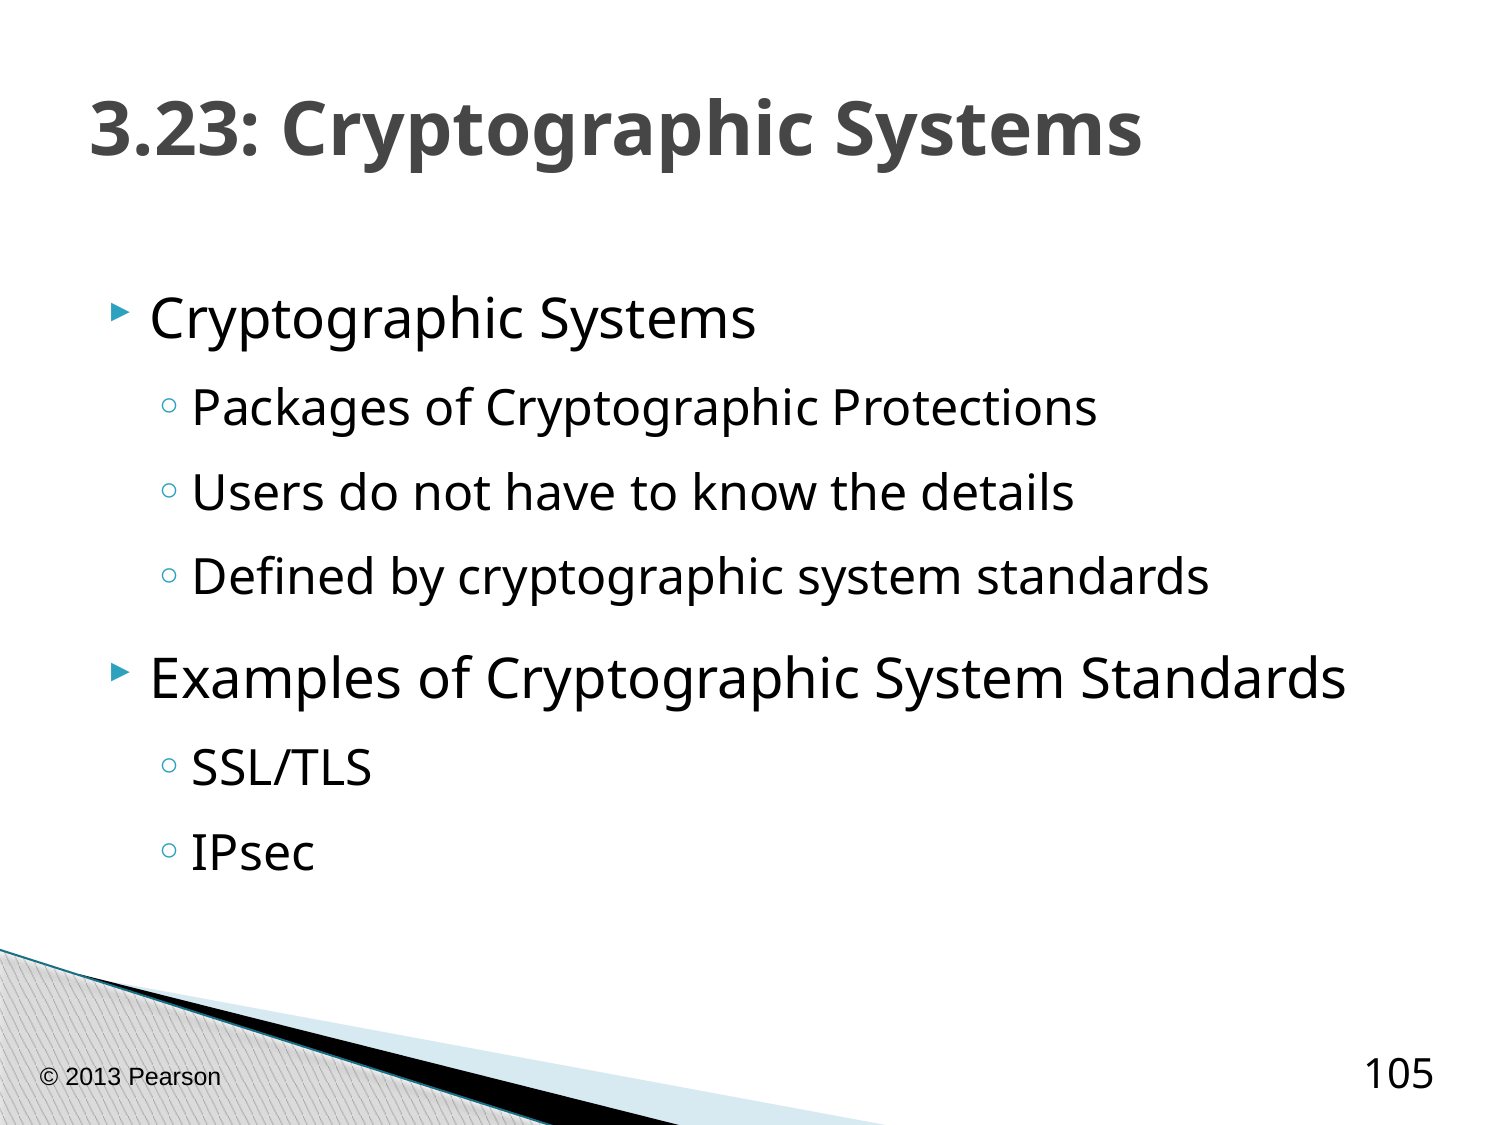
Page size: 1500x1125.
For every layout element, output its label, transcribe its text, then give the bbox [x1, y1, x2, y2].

list Cryptographic Systems Packages of Cryptographic Protections Users do not have to know the details Defined by cryptographic system standards Examples of Cryptographic System Standards SSL/TLS IPsec [74, 274, 1426, 986]
slide_number 105 [1325, 1051, 1450, 1112]
footer © 2013 Pearson [24, 1050, 238, 1098]
title 3.23: Cryptographic Systems [75, 50, 1425, 200]
